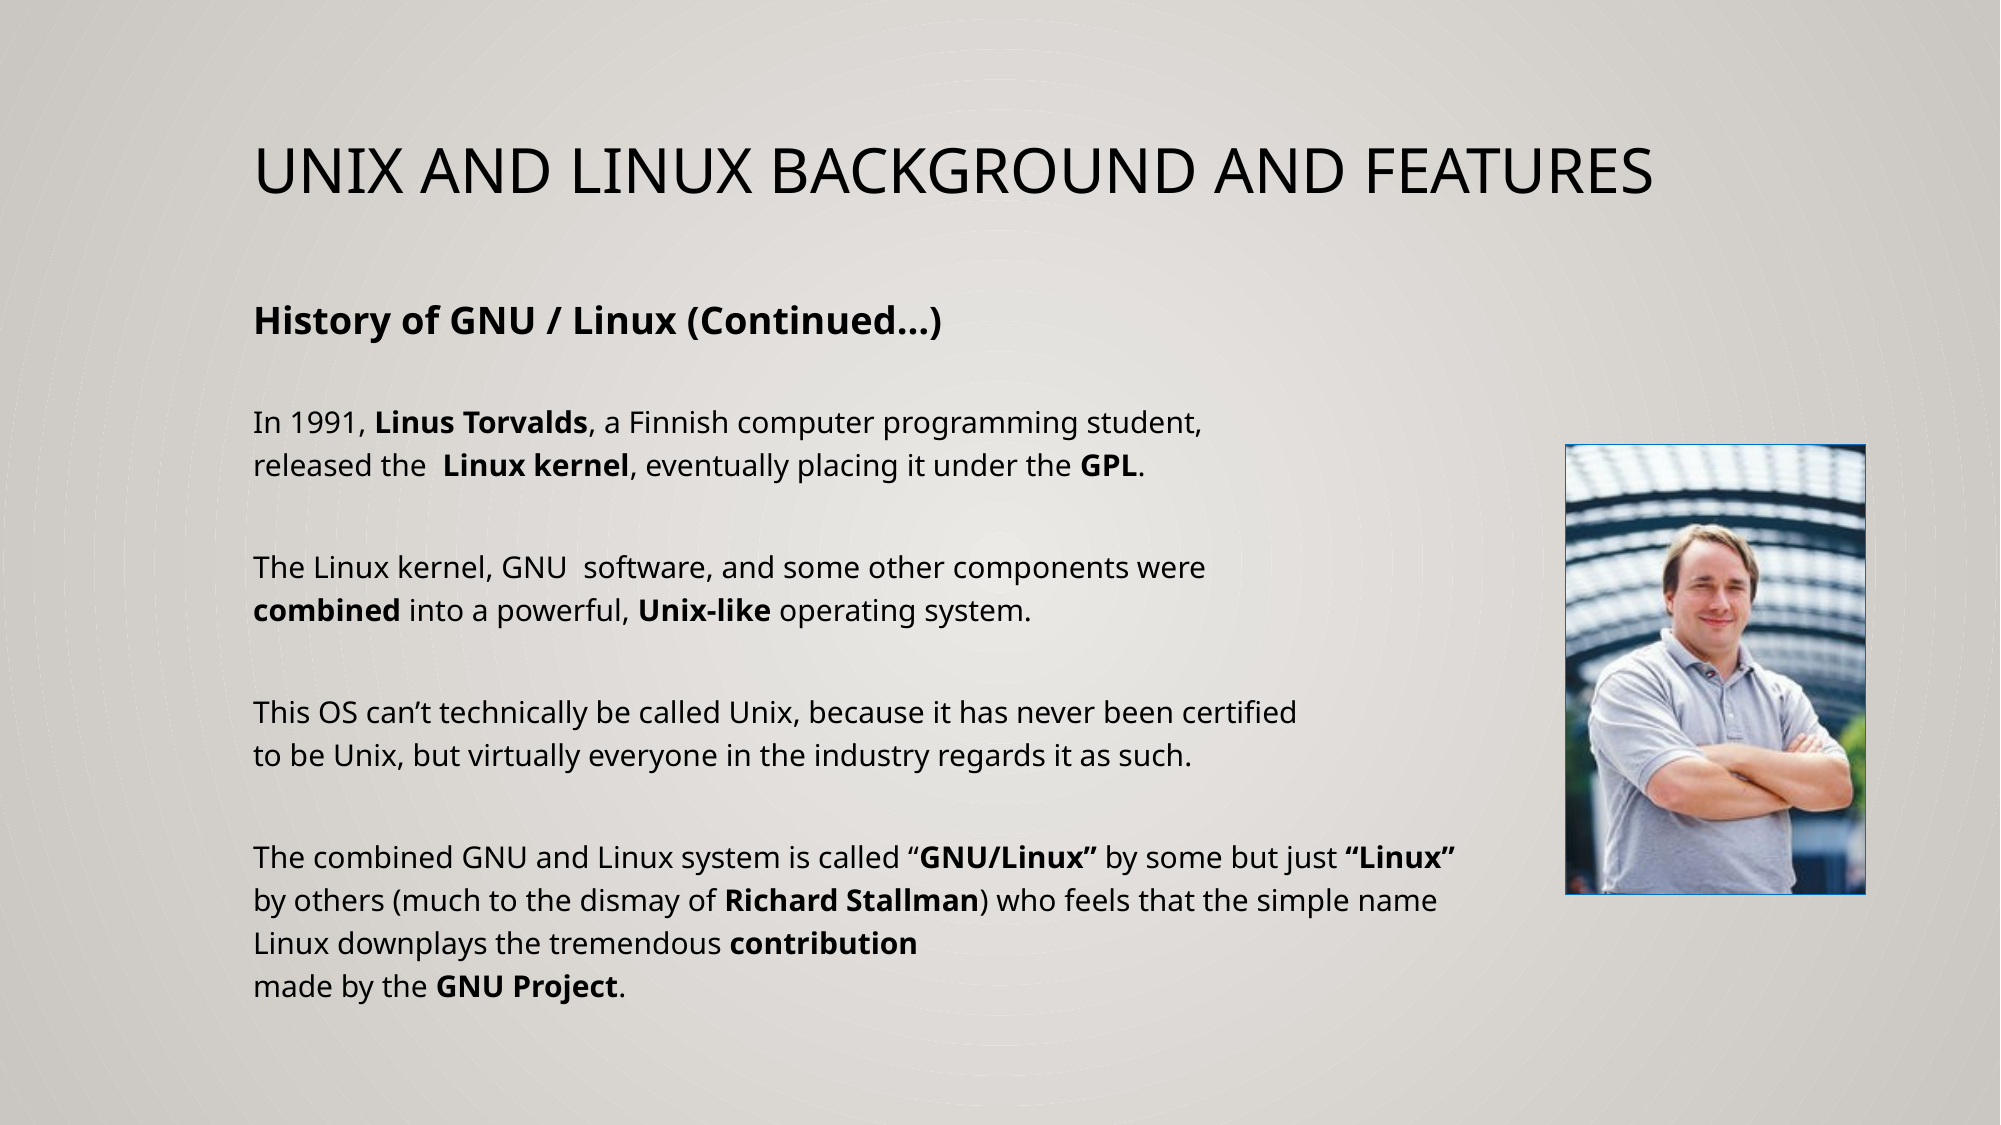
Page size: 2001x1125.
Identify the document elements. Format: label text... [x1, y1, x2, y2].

list History of GNU / Linux (Continued…) In 1991, Linus Torvalds, a Finnish computer programming student, released the Linux kernel, eventually placing it under the GPL. The Linux kernel, GNU software, and some other components were combined into a powerful, Unix-like operating system. This OS can’t technically be called Unix, because it has never been certified to be Unix, but virtually everyone in the industry regards it as such. The combined GNU and Linux system is called “GNU/Linux” by some but just “Linux” by others (much to the dismay of Richard Stallman) who feels that the simple name Linux downplays the tremendous contribution made by the GNU Project. [238, 279, 1471, 1061]
text_box [1565, 444, 1866, 895]
title UNIX and LINUX Background and features [238, 131, 1814, 305]
